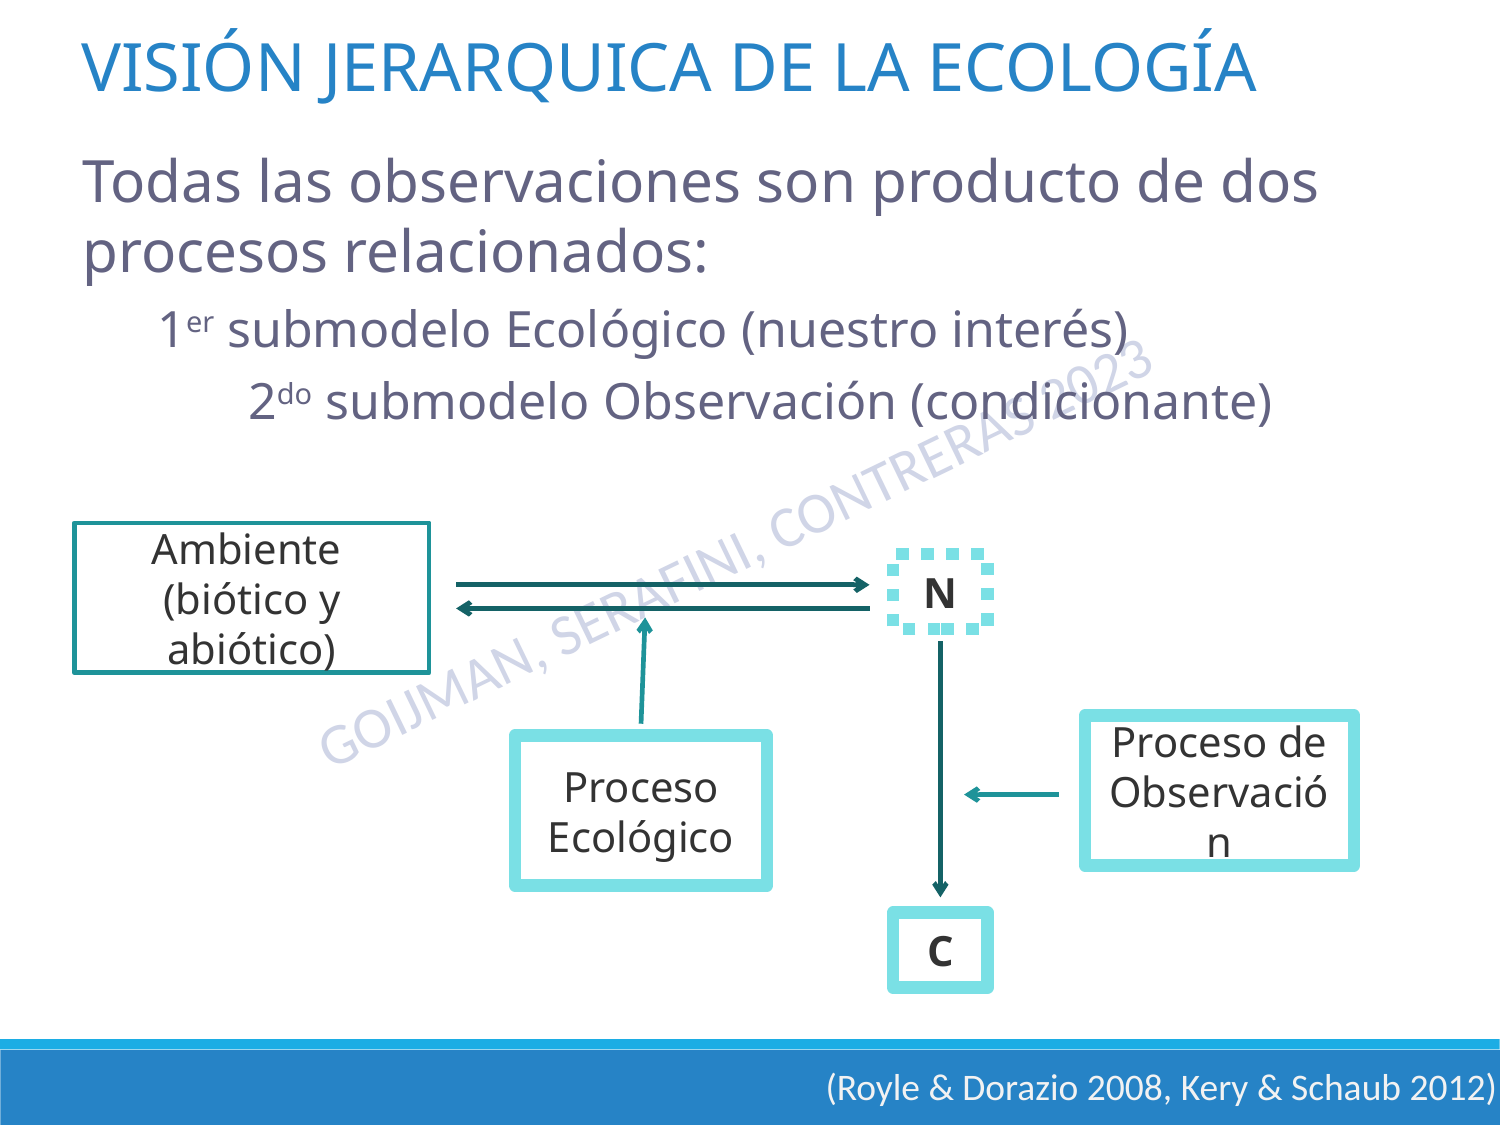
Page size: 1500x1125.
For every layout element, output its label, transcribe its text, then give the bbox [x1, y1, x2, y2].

text_box VISIÓN JERARQUICA DE LA ECOLOGÍA [66, 17, 1331, 113]
text_box Proceso de Observación [1084, 714, 1355, 867]
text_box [640, 616, 646, 725]
text_box Todas las observaciones son producto de dos procesos relacionados: 1er submodelo Ecológico (nuestro interés) 2do submodelo Observación (condicionante) [67, 137, 1435, 1034]
text_box N [892, 553, 989, 630]
text_box Ambiente (biótico y abiótico) [73, 522, 430, 674]
text_box C [892, 911, 989, 989]
text_box (Royle & Dorazio 2008, Kery & Schaub 2012) [810, 1055, 1500, 1116]
text_box Proceso Ecológico [514, 734, 768, 887]
